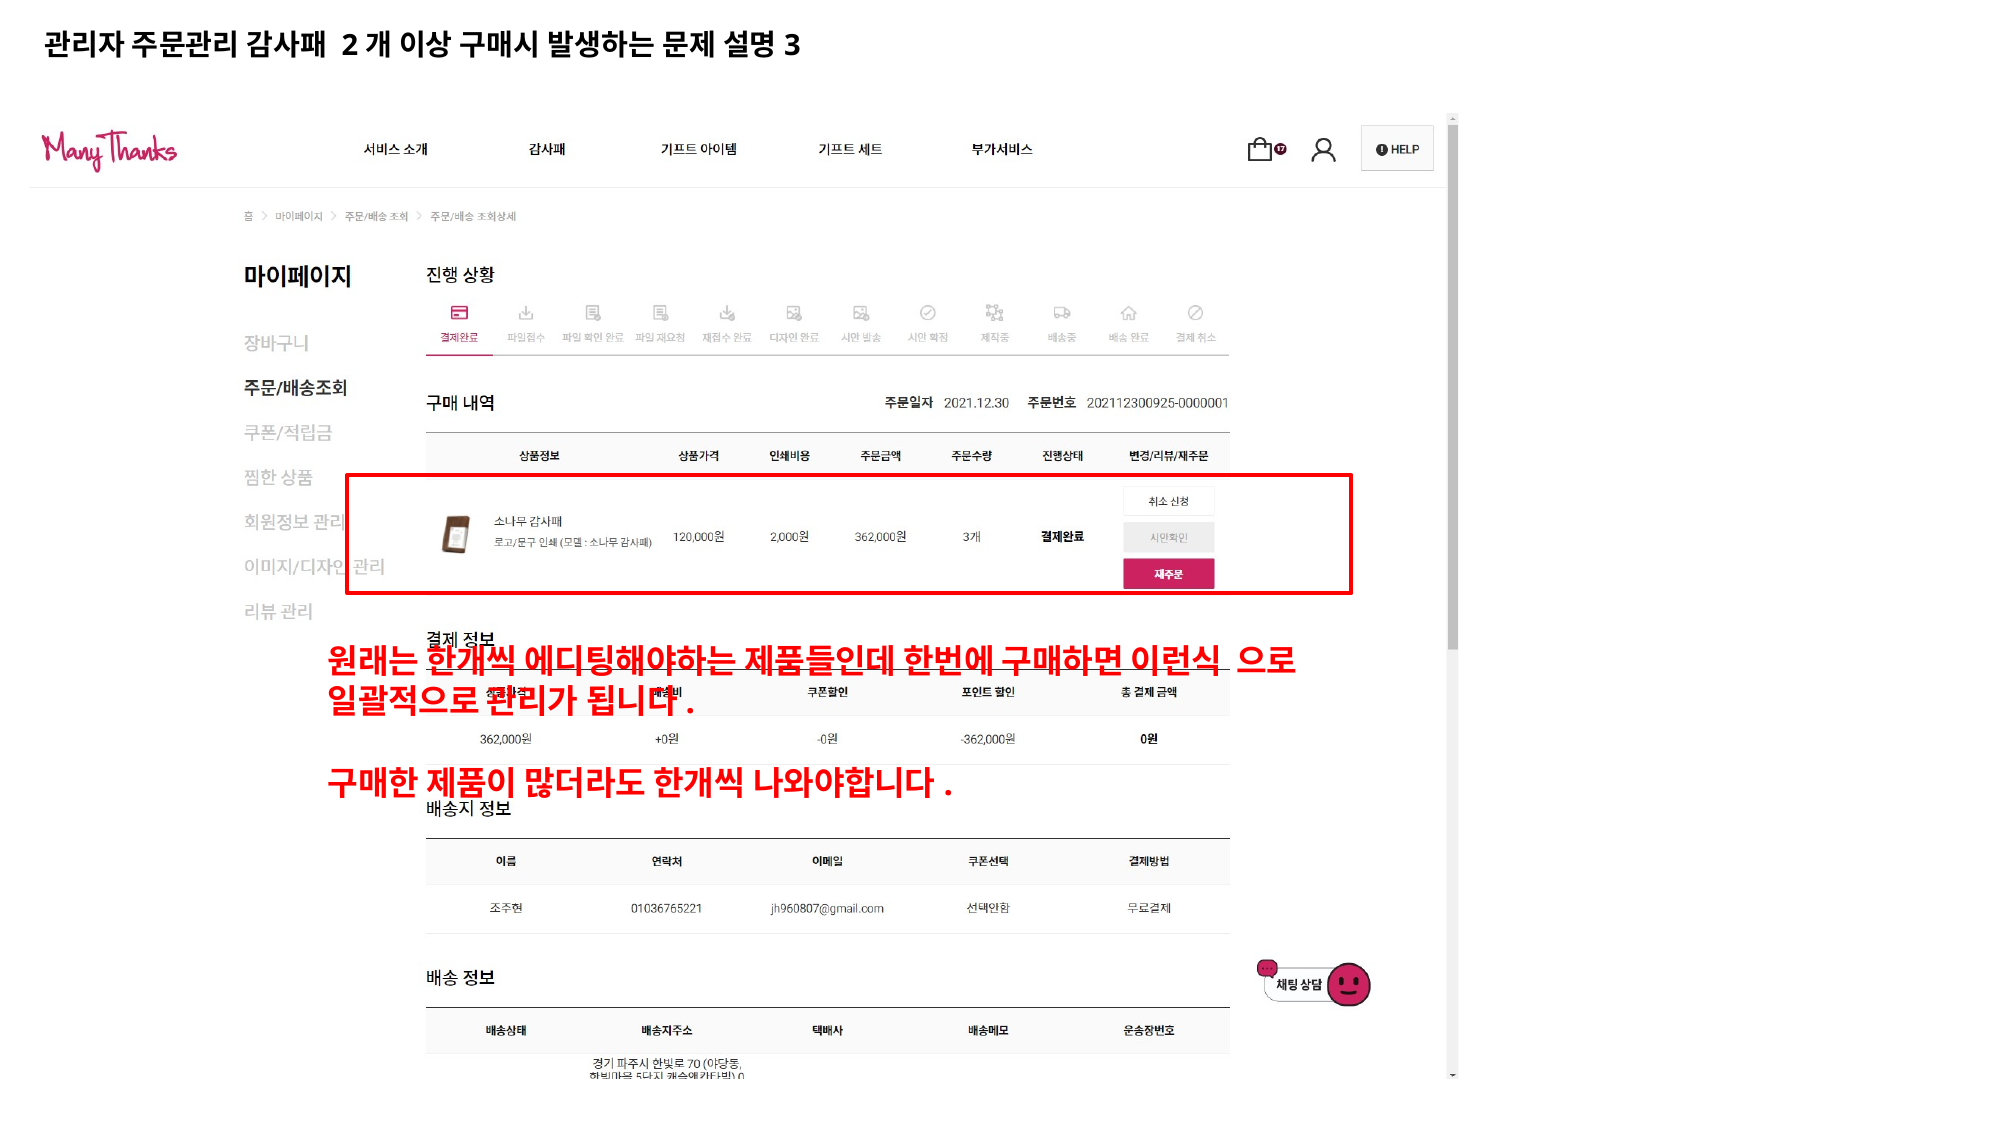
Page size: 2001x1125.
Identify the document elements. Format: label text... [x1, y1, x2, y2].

text_box [29, 113, 1459, 1079]
text_box [347, 475, 1352, 593]
text_box 원래는 한개씩 에디팅해야하는 제품들인데 한번에 구매하면 이런식 으로 일괄적으로 관리가 됩니다. 구매한 제품이 많더라도 한개씩 나와야합니다. [325, 638, 1334, 802]
text_box 관리자 주문관리 감사패 2개 이상 구매시 발생하는 문제 설명3 [42, 24, 862, 62]
